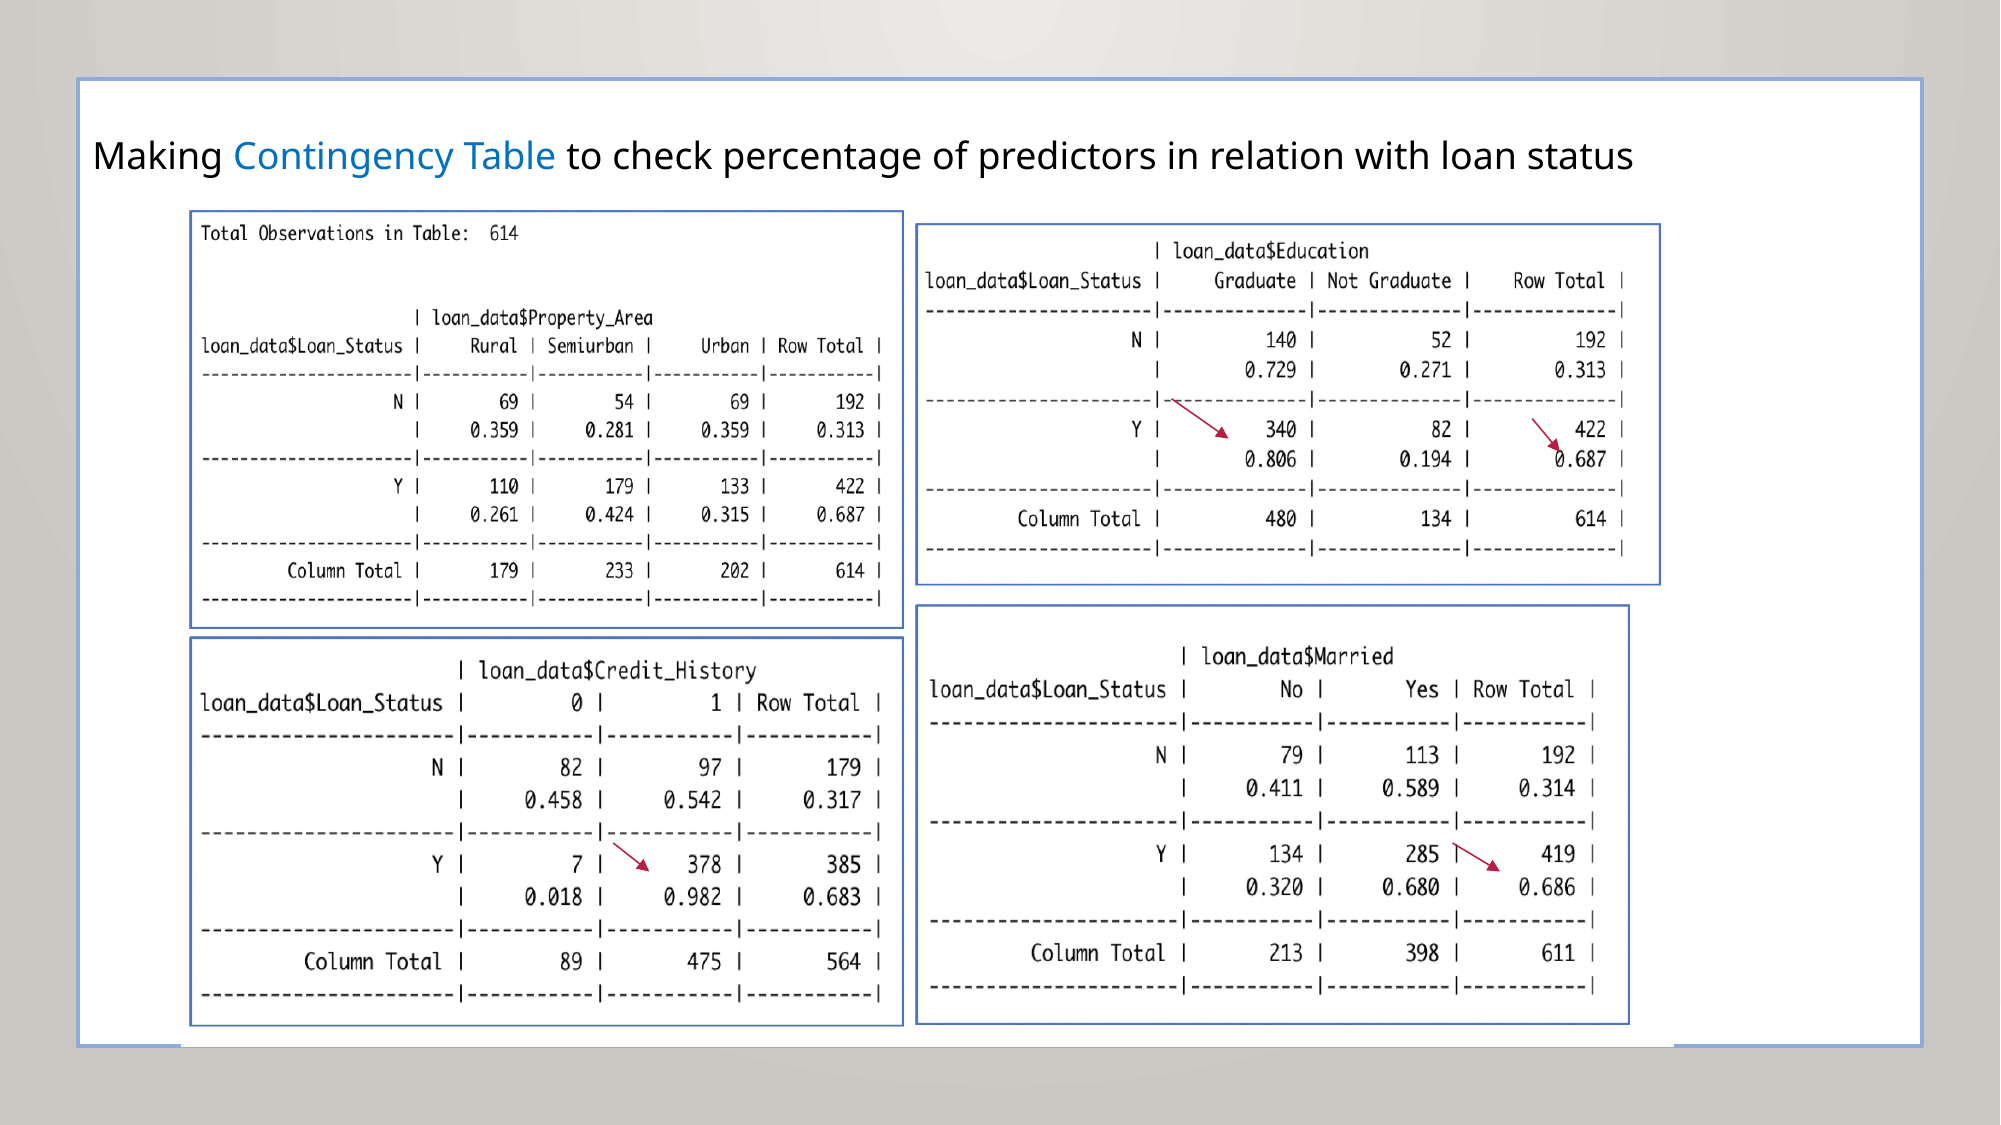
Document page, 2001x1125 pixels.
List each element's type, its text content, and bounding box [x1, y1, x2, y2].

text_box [1531, 418, 1561, 453]
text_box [613, 842, 650, 872]
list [181, 185, 1674, 1047]
text_box [77, 77, 1923, 1004]
picture [0, 1006, 2000, 1125]
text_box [1171, 398, 1229, 439]
text_box Making Contingency Table to check percentage of predictors in relation with loan status [77, 124, 1651, 230]
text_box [1452, 842, 1501, 872]
text_box [0, 0, 2000, 1004]
